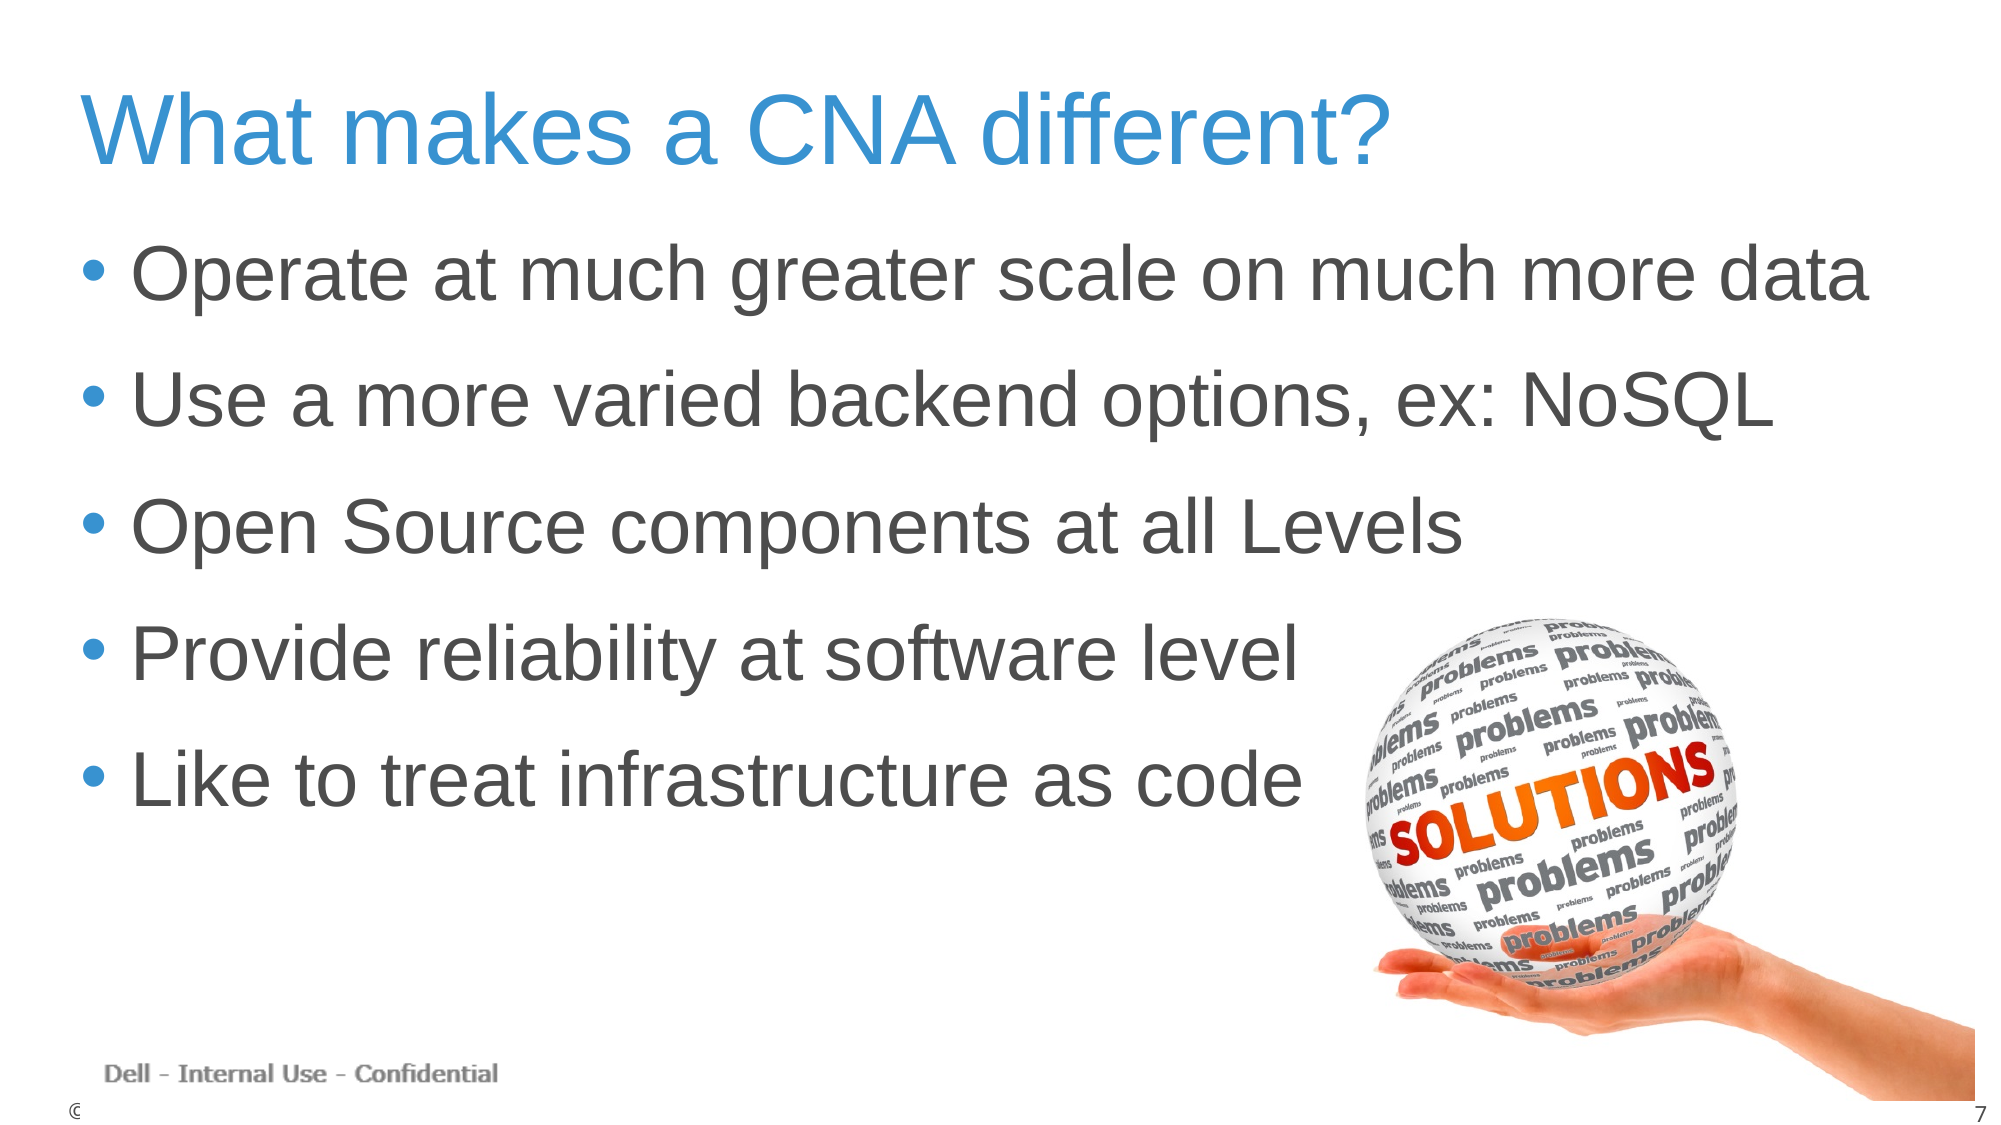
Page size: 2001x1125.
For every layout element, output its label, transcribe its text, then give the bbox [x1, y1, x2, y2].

picture [80, 559, 1975, 1125]
list Operate at much greater scale on much more data Use a more varied backend options, ex: NoSQL Open Source components at all Levels Provide reliability at software level Like to treat infrastructure as code [80, 222, 1920, 975]
title What makes a CNA different? [80, 33, 1920, 185]
